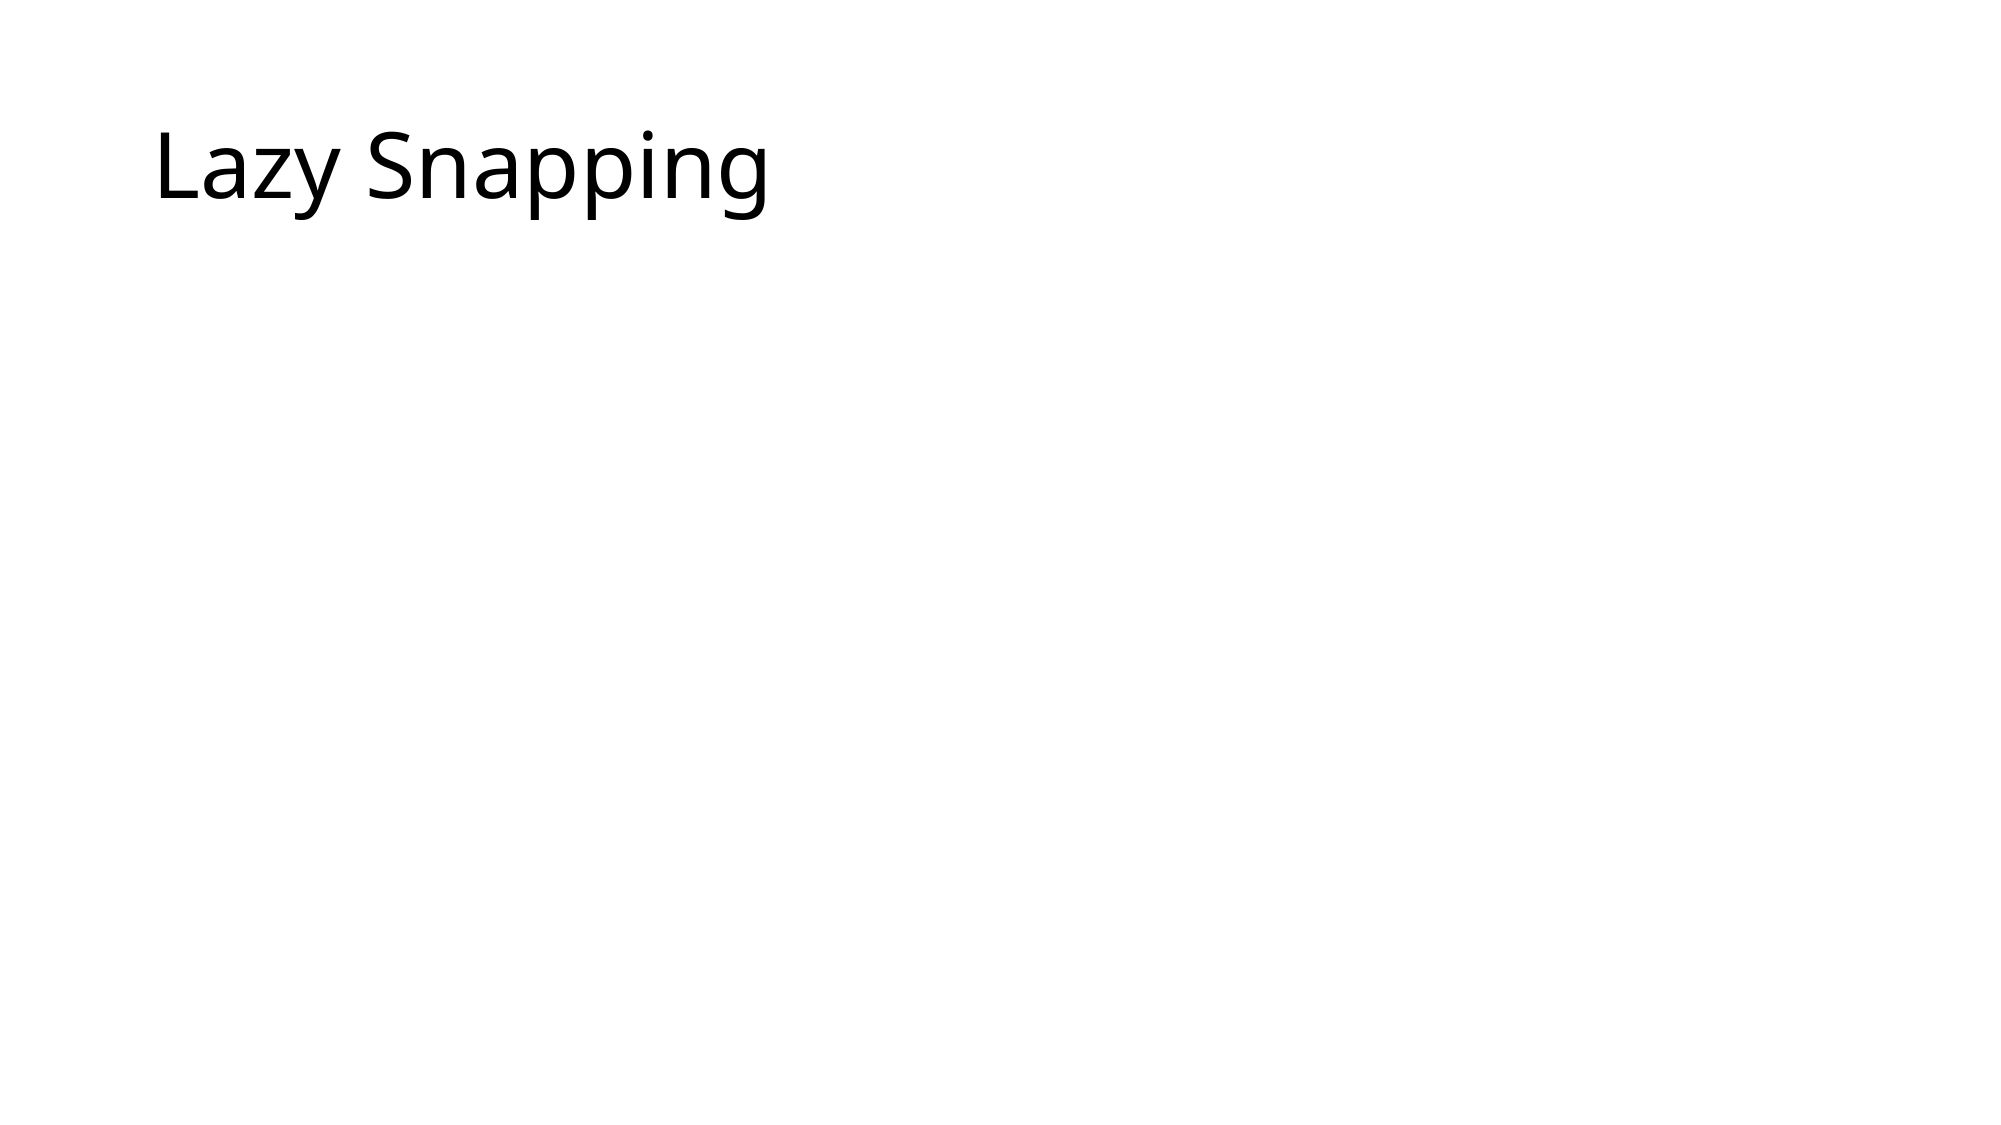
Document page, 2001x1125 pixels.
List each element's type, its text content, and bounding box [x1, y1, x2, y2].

title Lazy Snapping [137, 59, 1863, 278]
